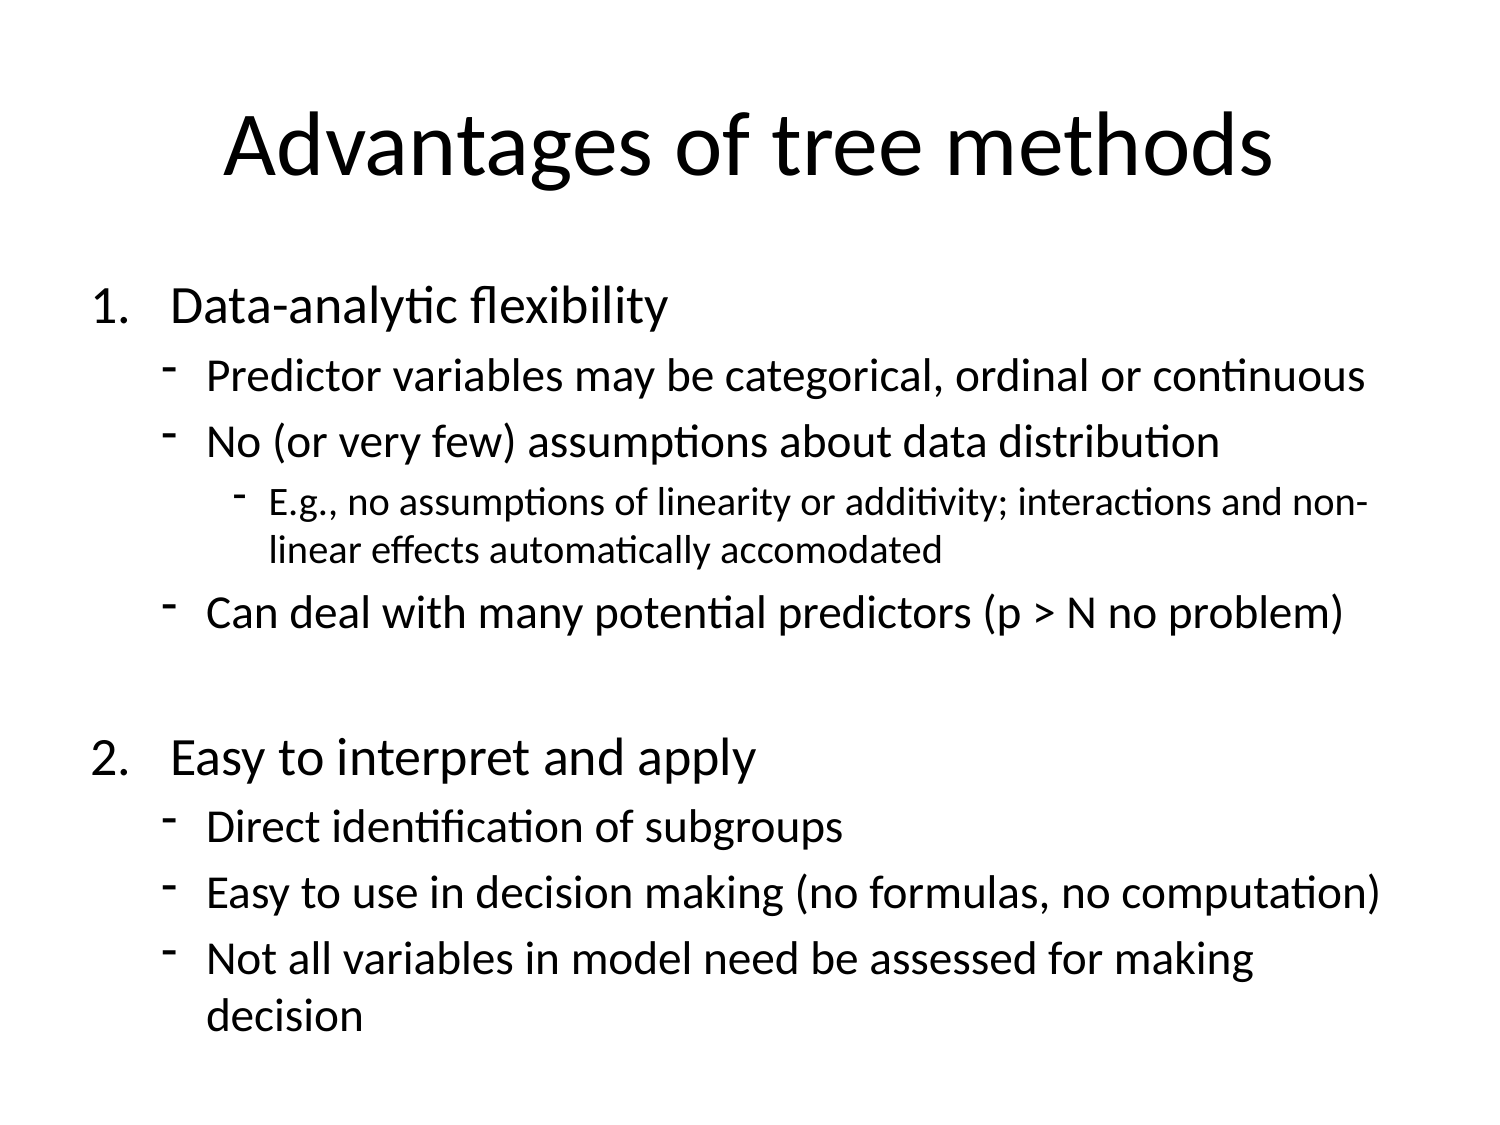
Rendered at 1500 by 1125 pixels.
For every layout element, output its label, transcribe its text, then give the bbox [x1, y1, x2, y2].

title Advantages of tree methods [75, 45, 1425, 233]
list Data-analytic flexibility Predictor variables may be categorical, ordinal or continuous No (or very few) assumptions about data distribution E.g., no assumptions of linearity or additivity; interactions and non-linear effects automatically accomodated Can deal with many potential predictors (p > N no problem) Easy to interpret and apply Direct identification of subgroups Easy to use in decision making (no formulas, no computation) Not all variables in model need be assessed for making decision [75, 262, 1425, 1125]
